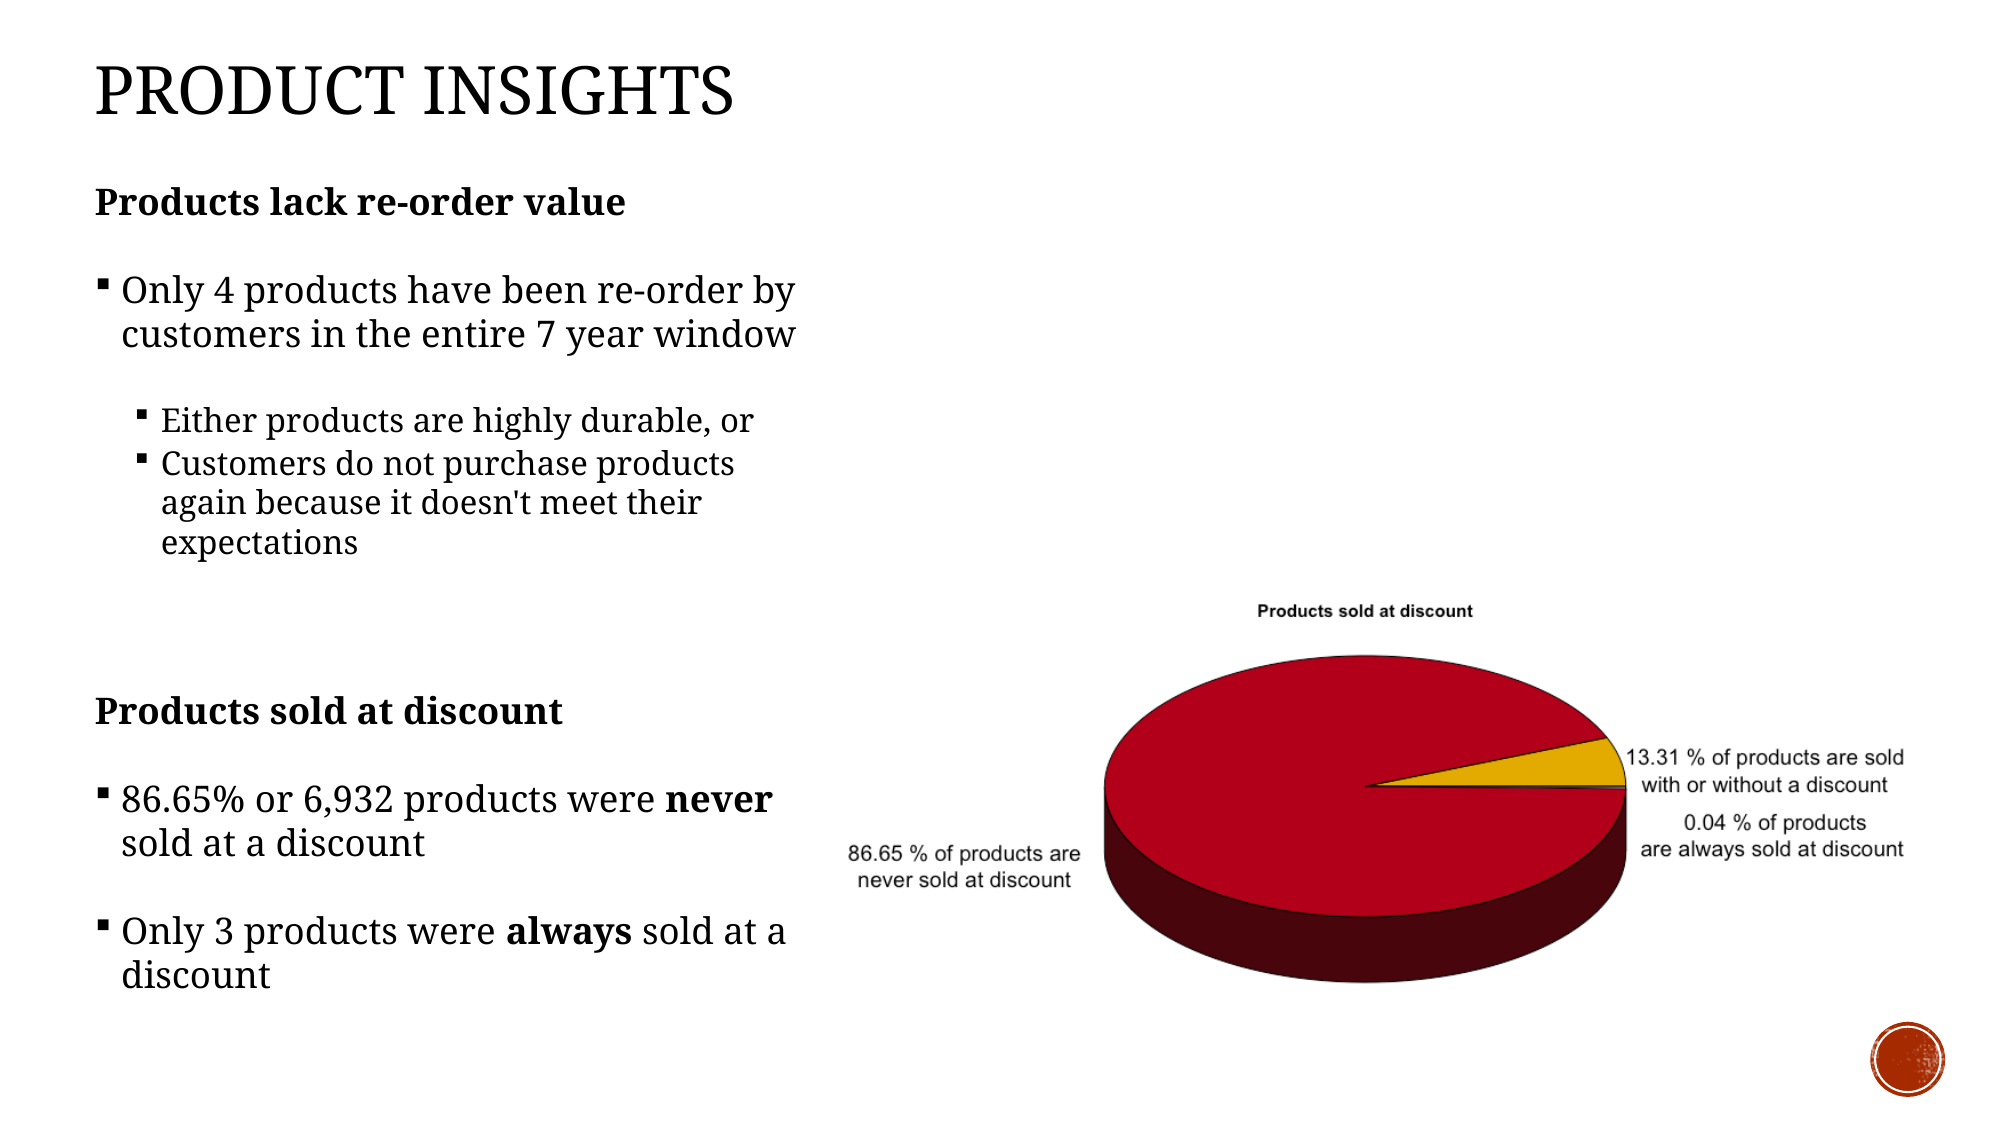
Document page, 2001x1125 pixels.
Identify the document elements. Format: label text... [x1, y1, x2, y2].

list Products lack re-order value Only 4 products have been re-order by customers in the entire 7 year window Either products are highly durable, or Customers do not purchase products again because it doesn't meet their expectations Products sold at discount 86.65% or 6,932 products were never sold at a discount Only 3 products were always sold at a discount [79, 171, 833, 1013]
title Product Insights [79, 36, 1927, 150]
picture [845, 601, 1913, 996]
